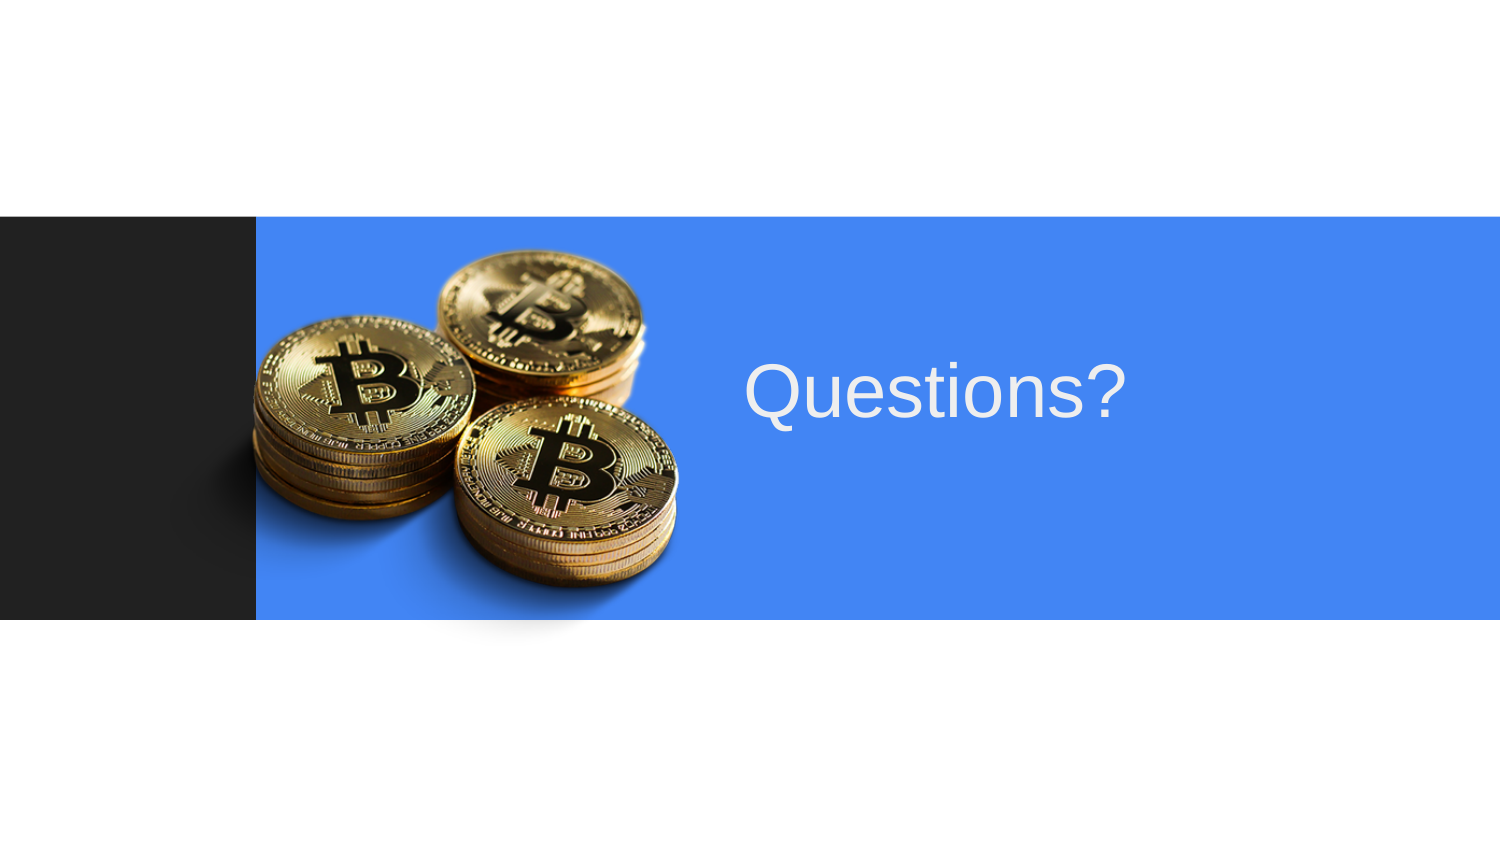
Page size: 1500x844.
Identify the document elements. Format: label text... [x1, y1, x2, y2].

list Questions? [732, 350, 1500, 439]
picture [160, 242, 683, 654]
